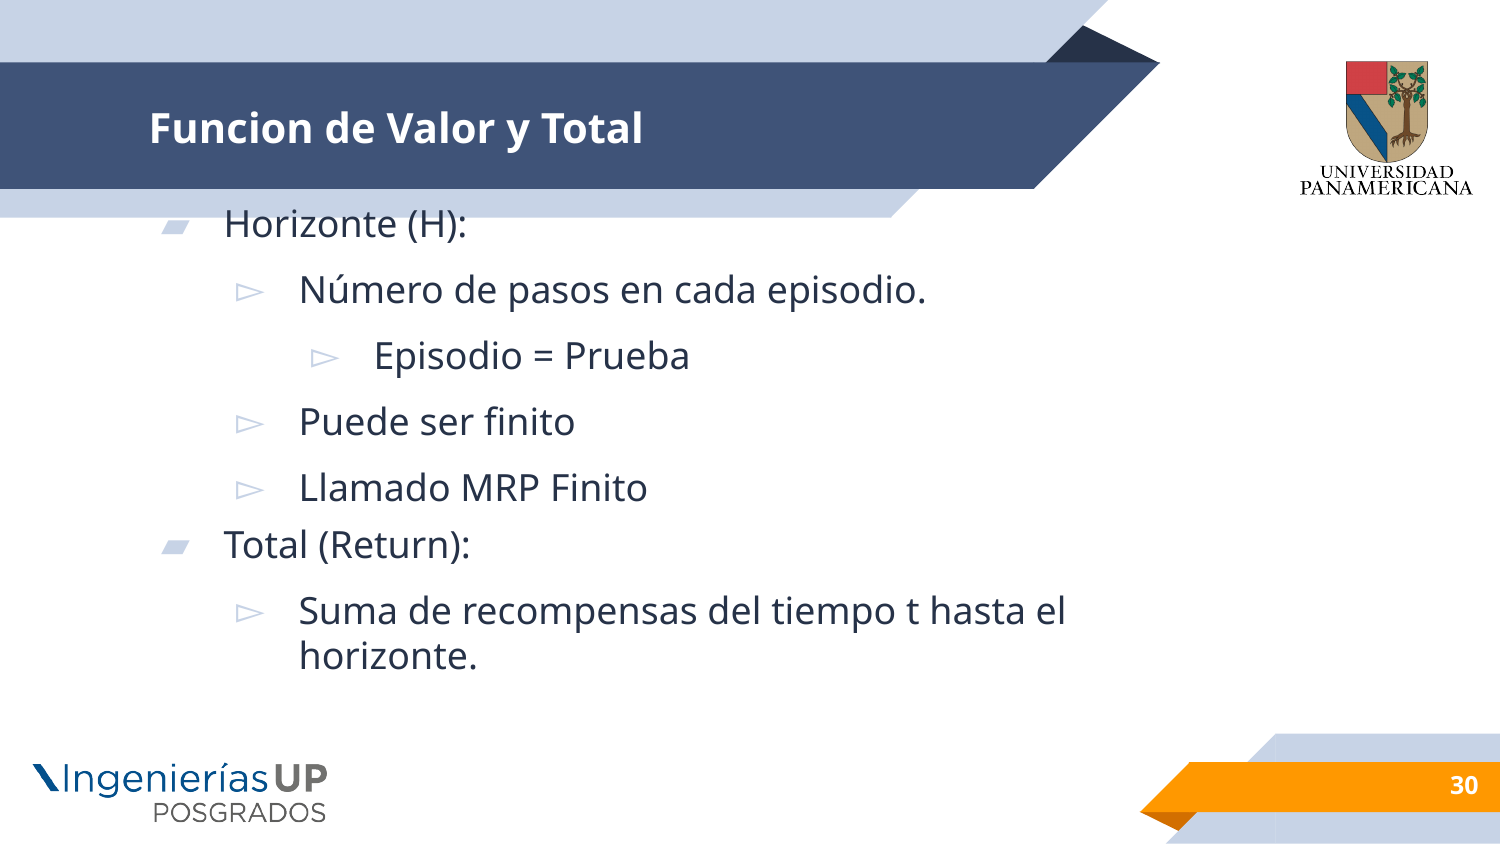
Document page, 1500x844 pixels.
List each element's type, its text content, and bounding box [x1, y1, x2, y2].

picture [15, 737, 344, 844]
picture [1286, 44, 1490, 210]
slide_number 30 [1249, 760, 1494, 813]
title Funcion de Valor y Total [133, 64, 1035, 190]
